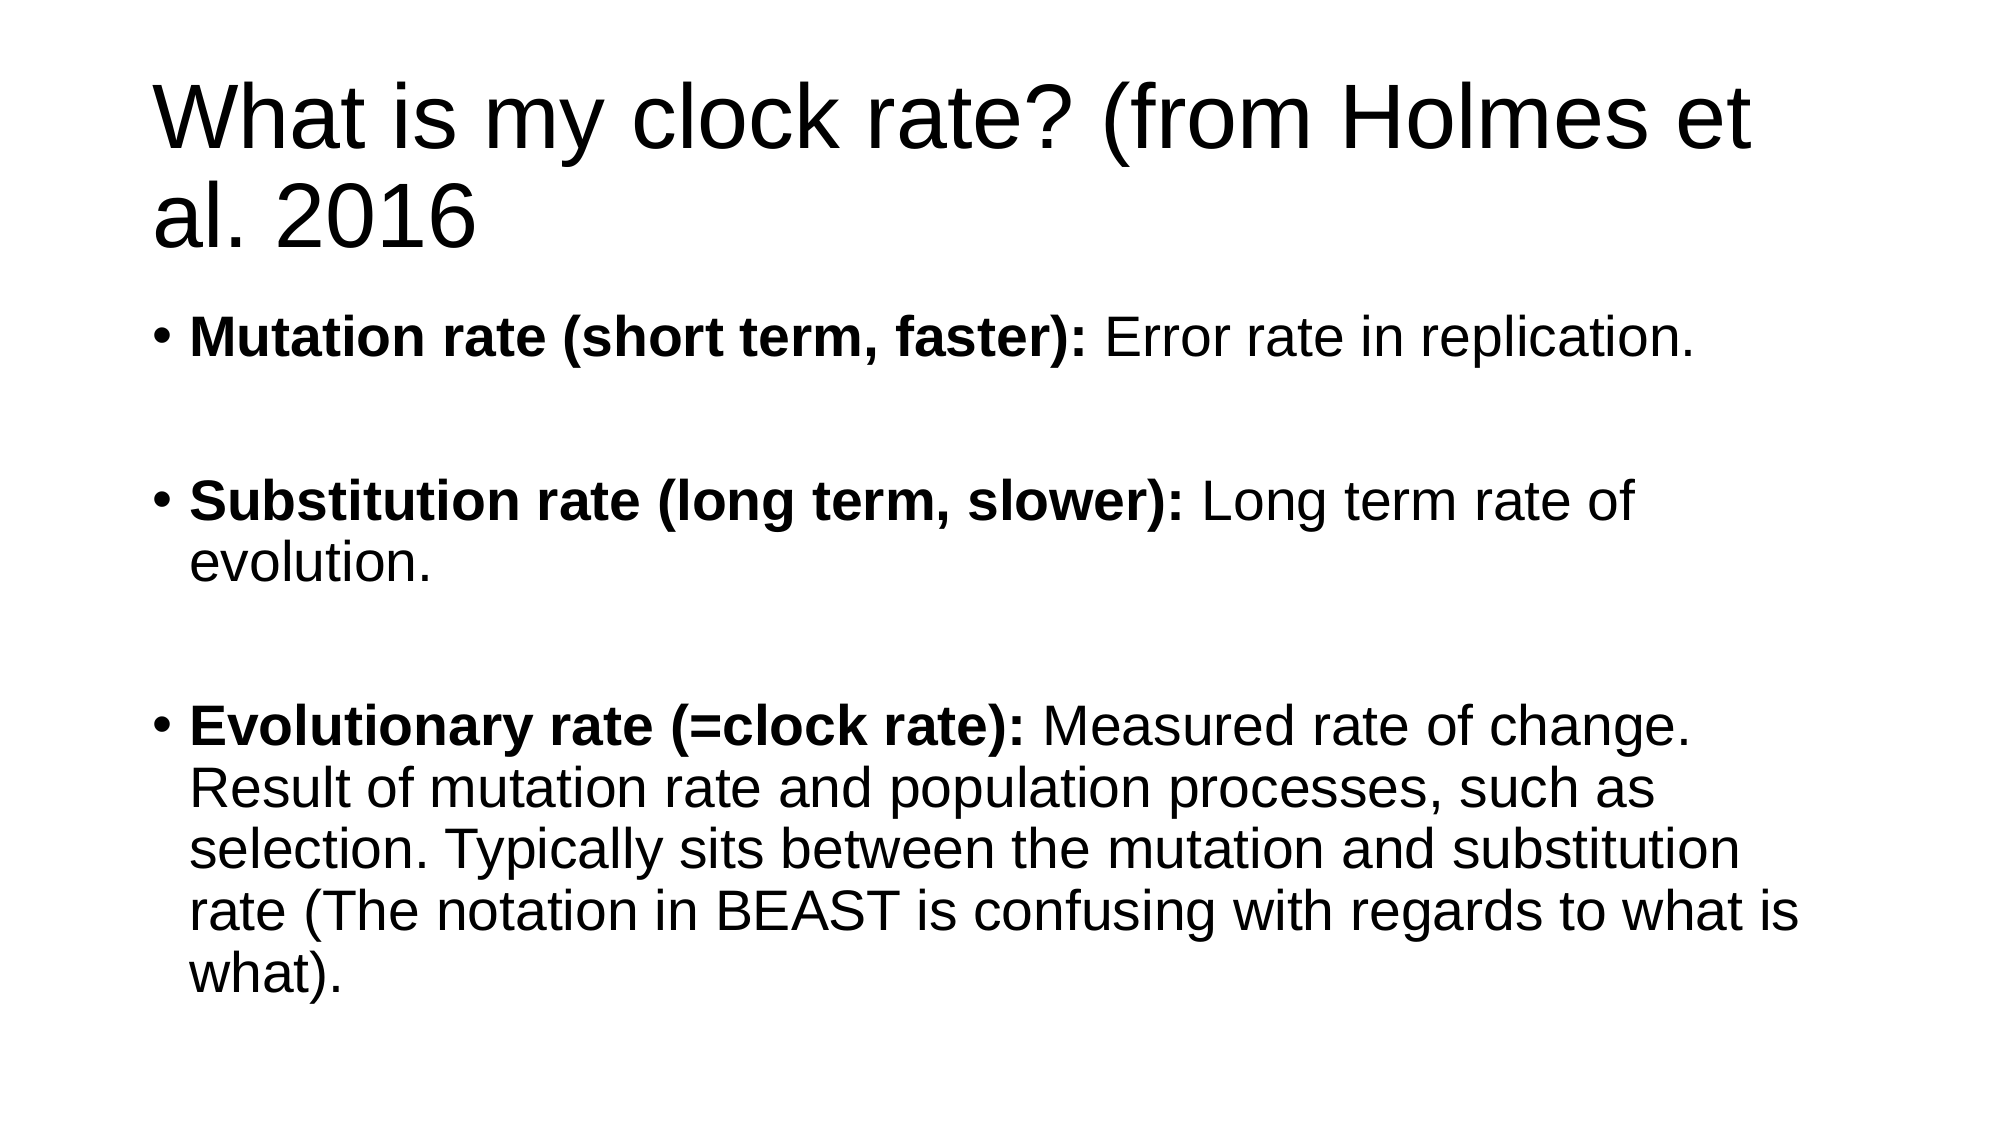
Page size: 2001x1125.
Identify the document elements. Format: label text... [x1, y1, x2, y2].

title What is my clock rate? (from Holmes et al. 2016 [137, 59, 1863, 278]
list Mutation rate (short term, faster): Error rate in replication. Substitution rate (long term, slower): Long term rate of evolution. Evolutionary rate (=clock rate): Measured rate of change. Result of mutation rate and population processes, such as selection. Typically sits between the mutation and substitution rate (The notation in BEAST is confusing with regards to what is what). [137, 299, 1863, 1014]
